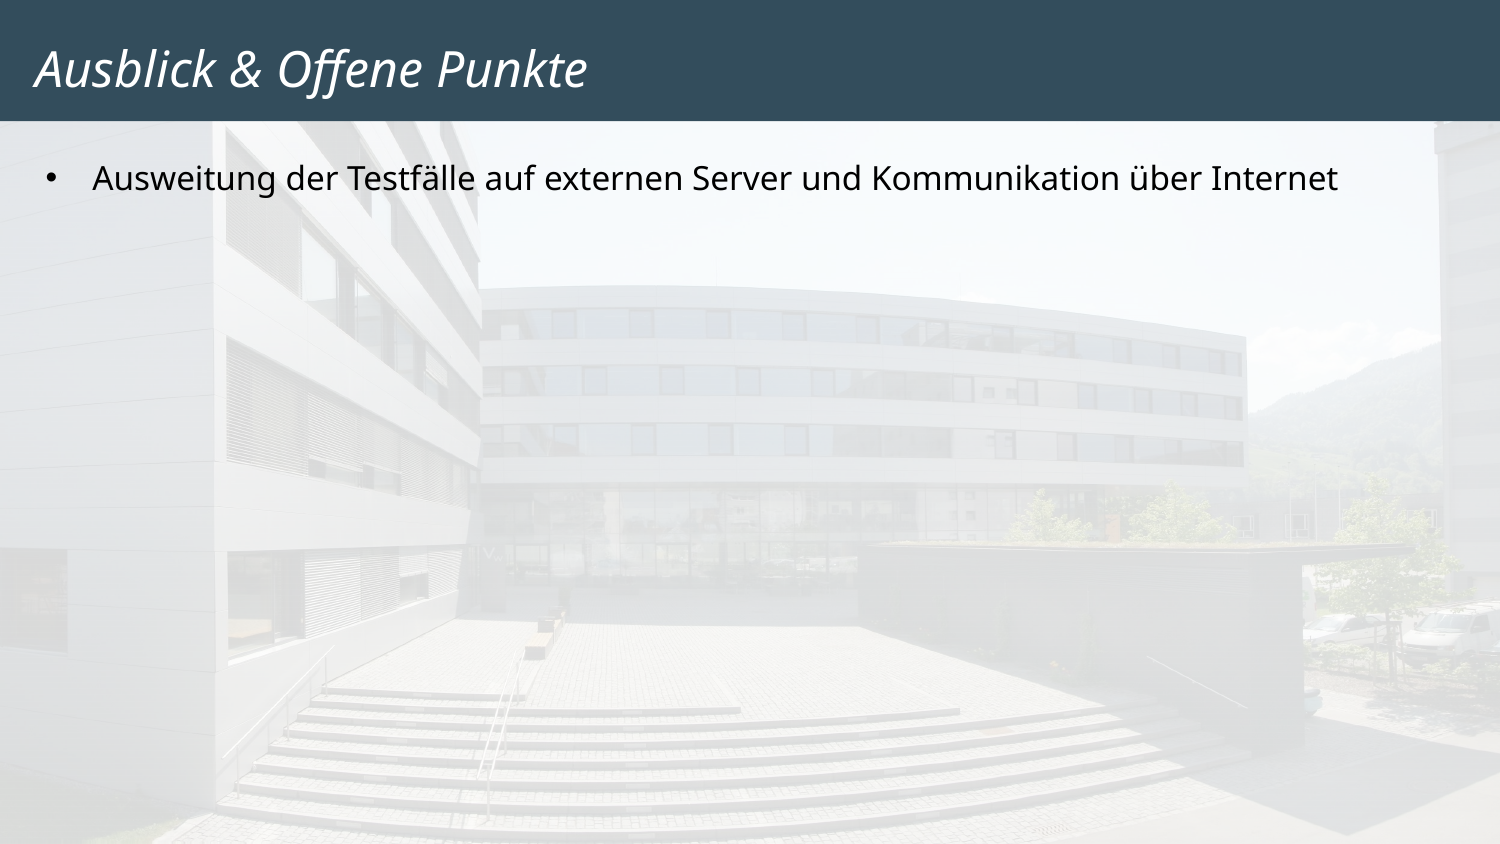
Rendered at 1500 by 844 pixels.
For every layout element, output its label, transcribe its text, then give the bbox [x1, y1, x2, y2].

title Ausblick & Offene Punkte [20, 22, 1142, 125]
list Ausweitung der Testfälle auf externen Server und Kommunikation über Internet [30, 142, 1448, 774]
